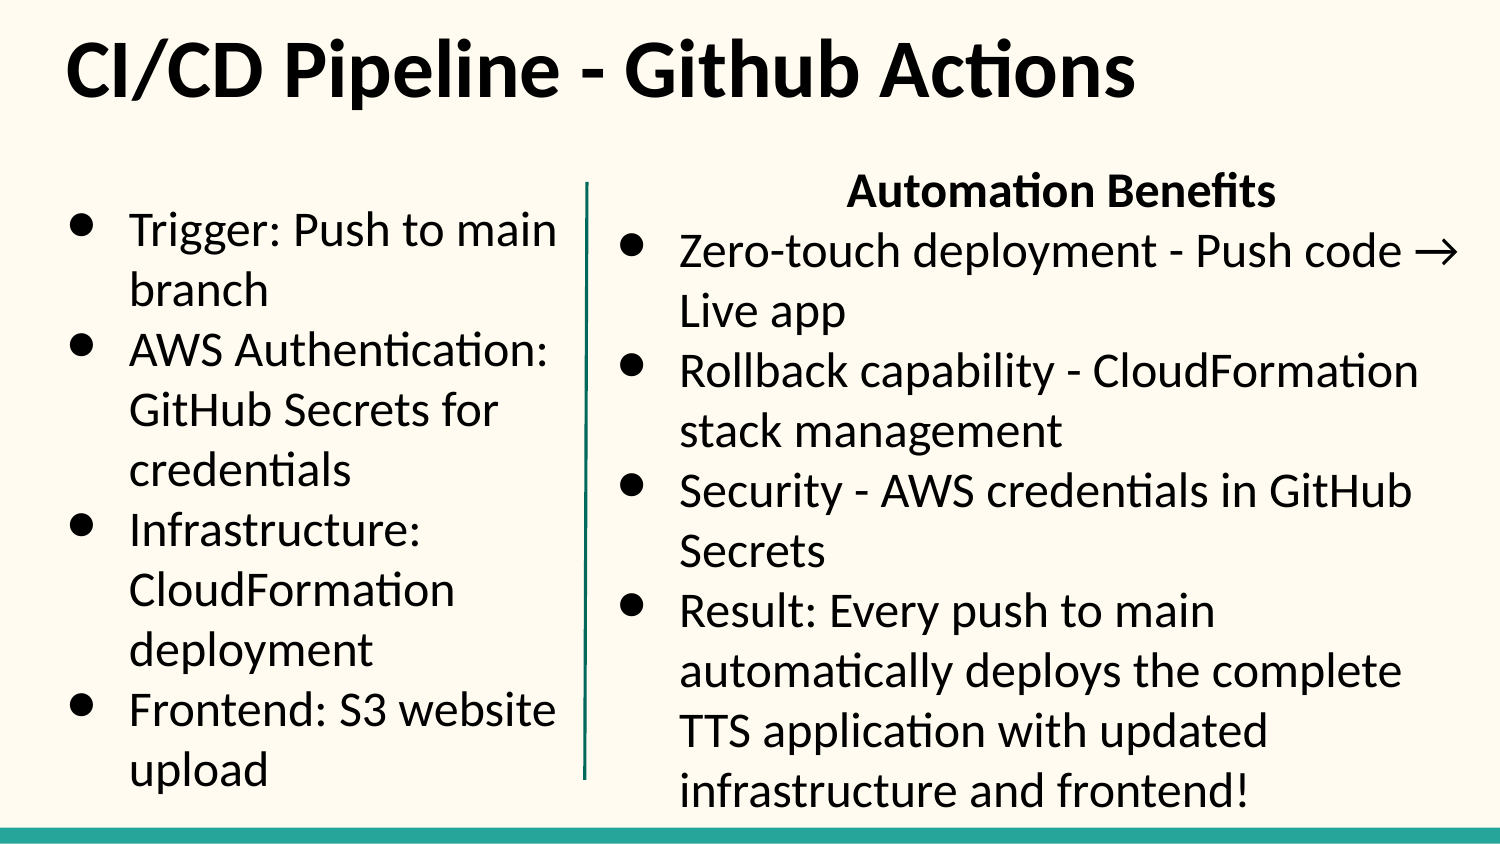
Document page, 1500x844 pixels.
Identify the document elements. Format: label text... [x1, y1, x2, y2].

list Trigger: Push to main branch AWS Authentication: GitHub Secrets for credentials Infrastructure: CloudFormation deployment Frontend: S3 website upload [39, 181, 598, 820]
title CI/CD Pipeline - Github Actions [51, 0, 1449, 65]
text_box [584, 181, 588, 781]
list Automation Benefits Zero-touch deployment - Push code → Live app Rollback capability - CloudFormation stack management Security - AWS credentials in GitHub Secrets Result: Every push to main automatically deploys the complete TTS application with updated infrastructure and frontend! [589, 142, 1500, 761]
